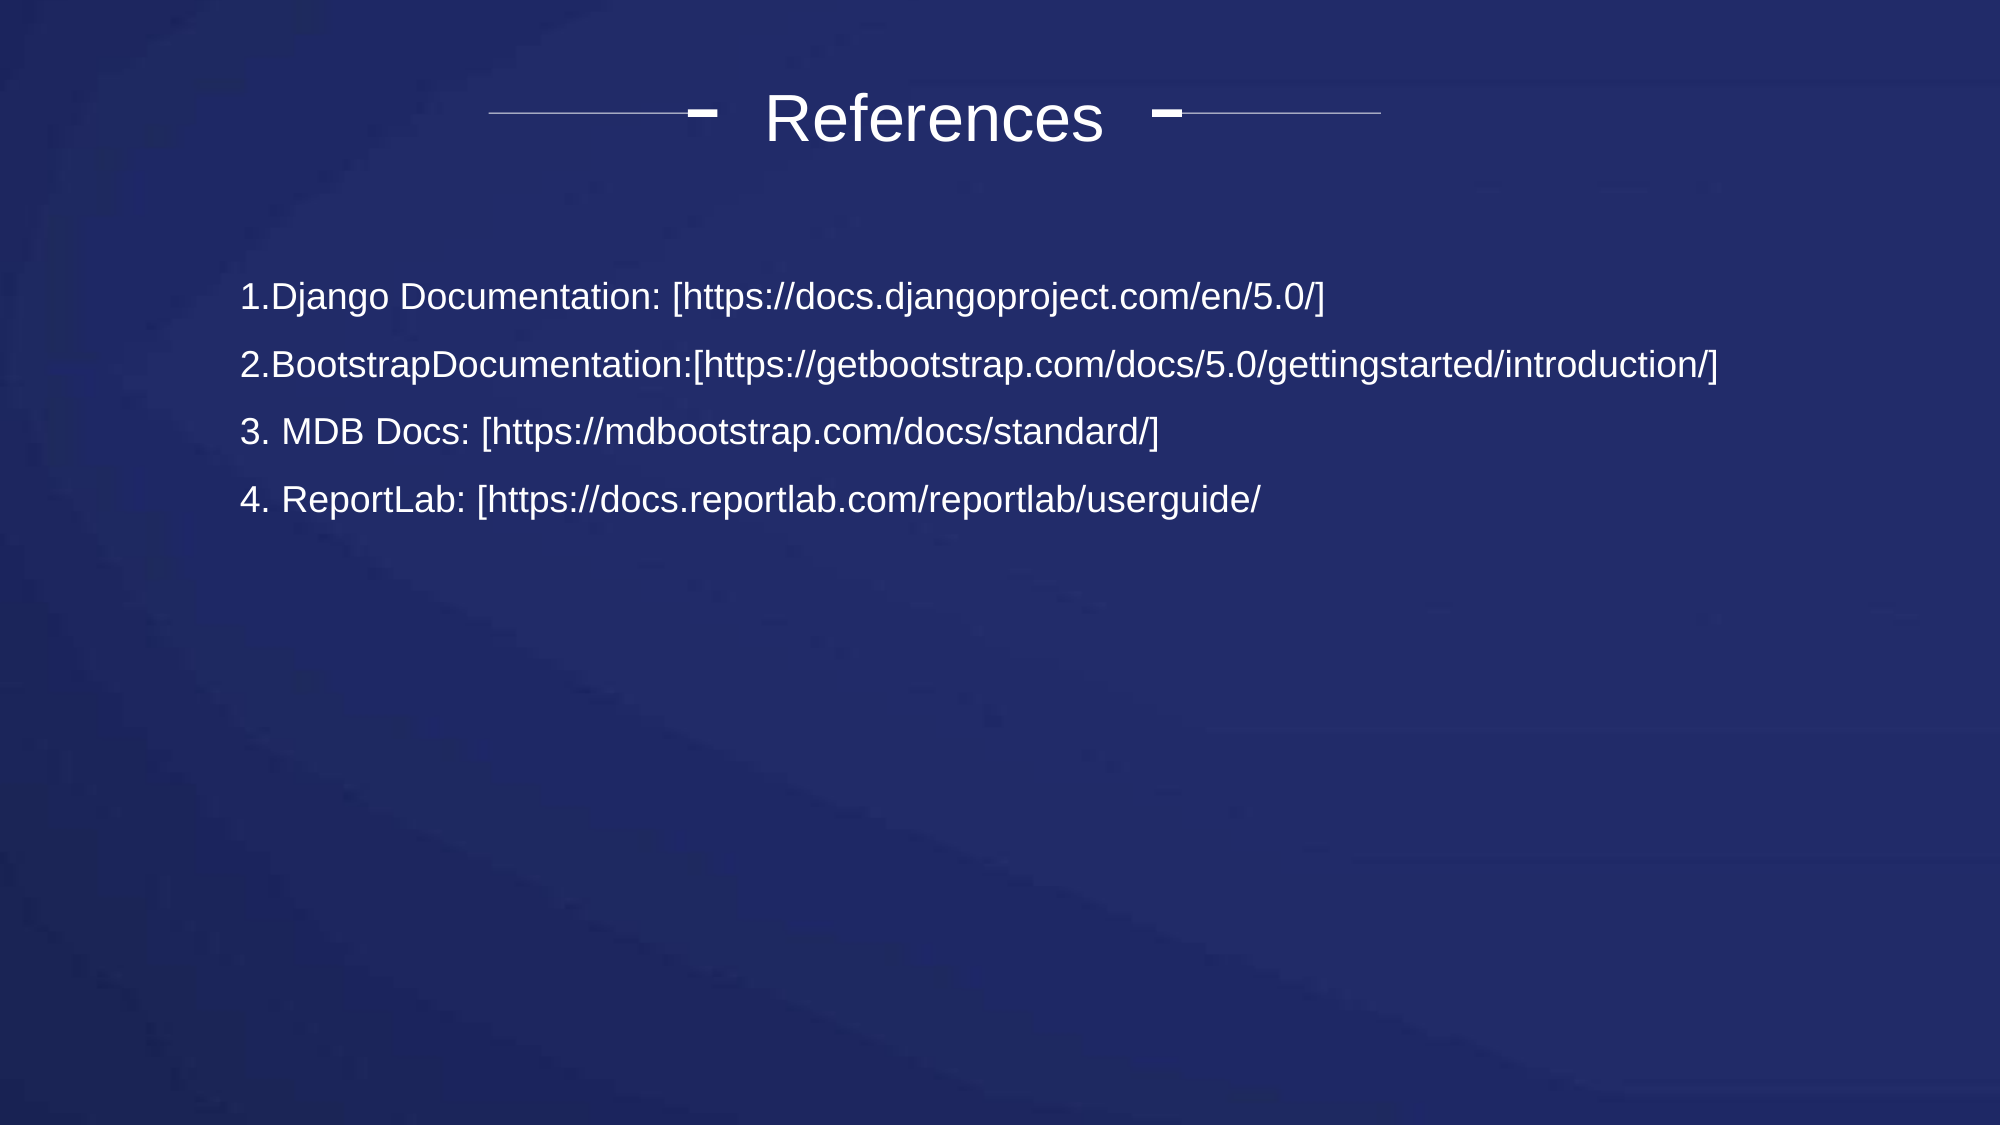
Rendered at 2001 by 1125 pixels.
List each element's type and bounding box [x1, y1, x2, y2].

picture [0, 0, 2000, 1125]
text_box [488, 67, 1381, 141]
